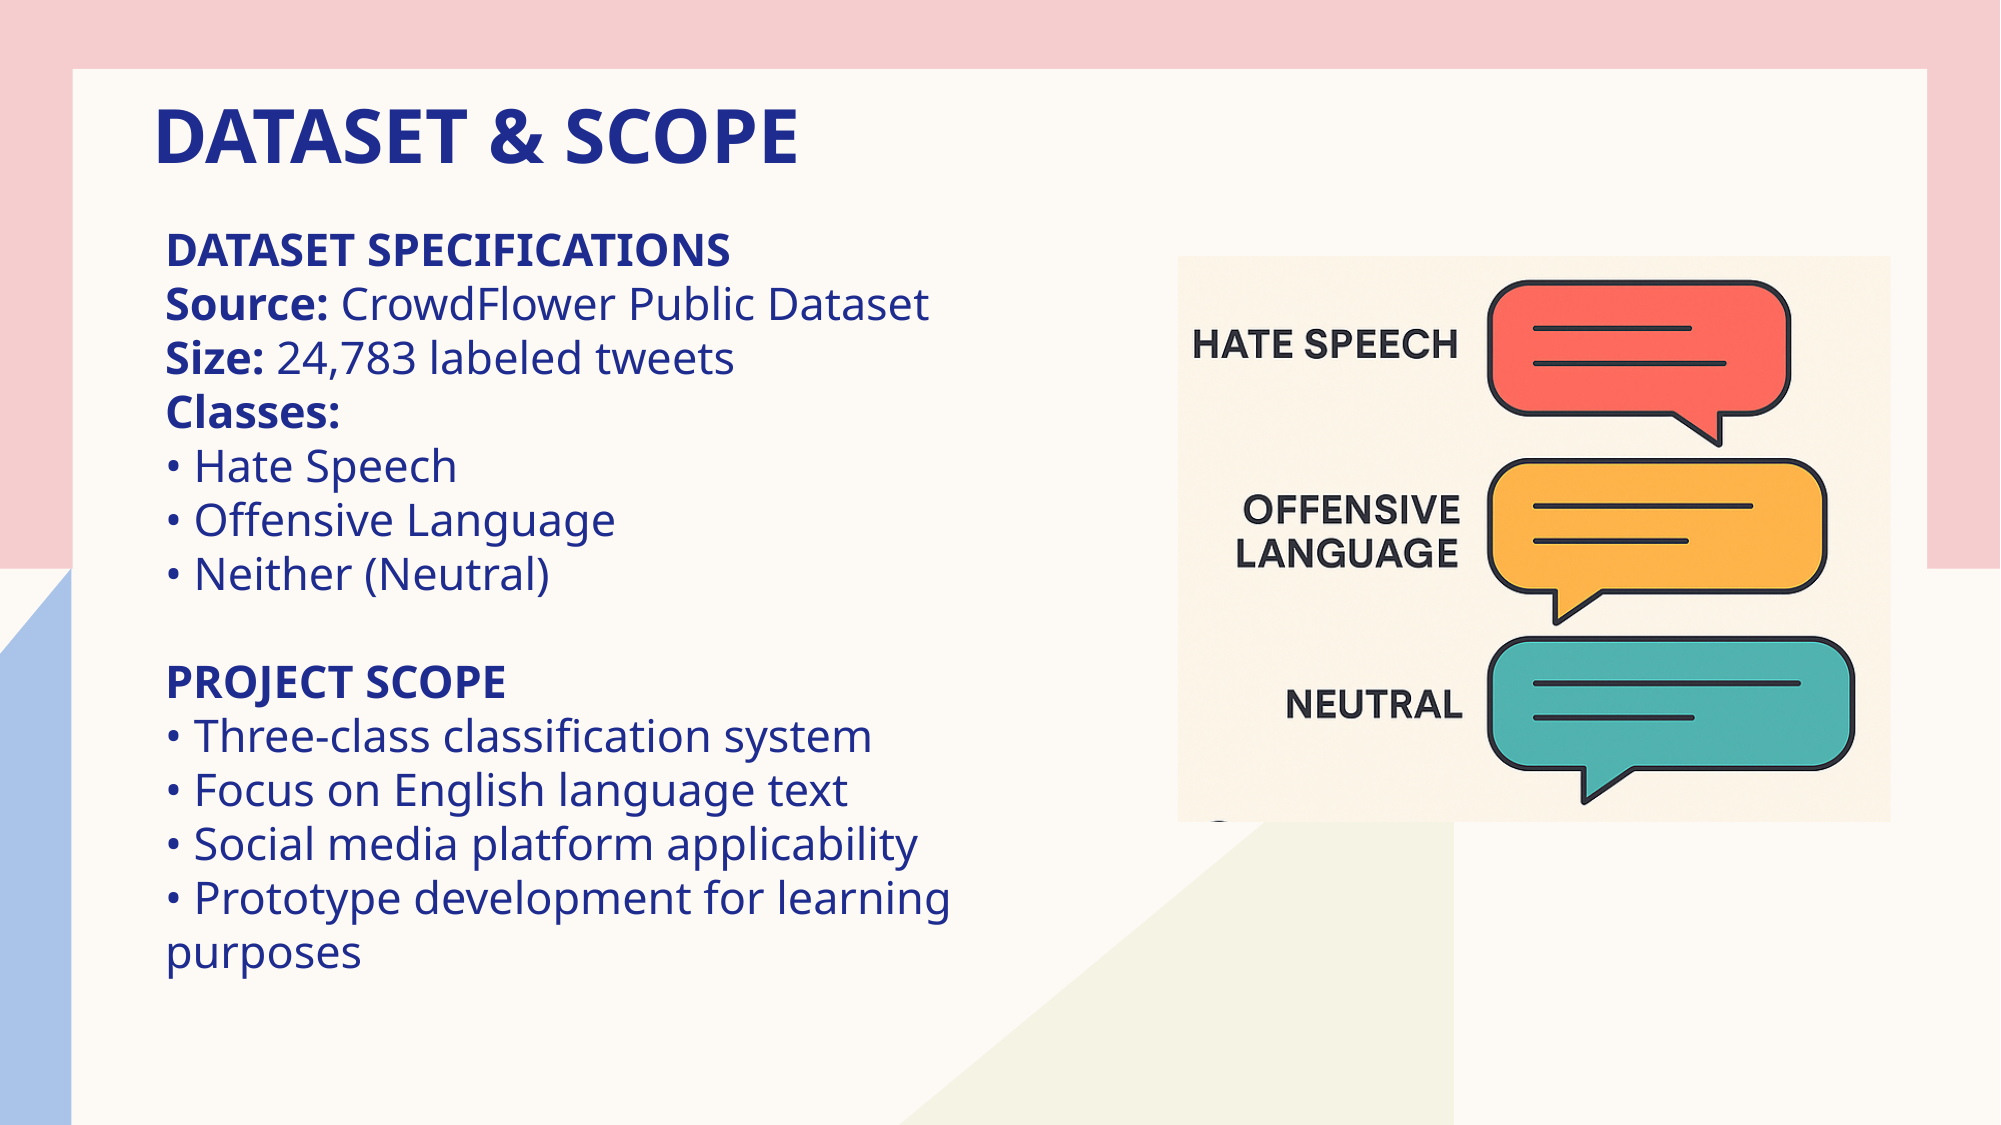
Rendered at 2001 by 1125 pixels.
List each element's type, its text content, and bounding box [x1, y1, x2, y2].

picture [1177, 256, 1891, 822]
list DATASET SPECIFICATIONS Source: CrowdFlower Public Dataset Size: 24,783 labeled tweets Classes: • Hate Speech • Offensive Language • Neither (Neutral) PROJECT SCOPE • Three-class classification system • Focus on English language text • Social media platform applicability • Prototype development for learning purposes [150, 221, 1013, 992]
title DATASET & SCOPE [137, 88, 1000, 179]
